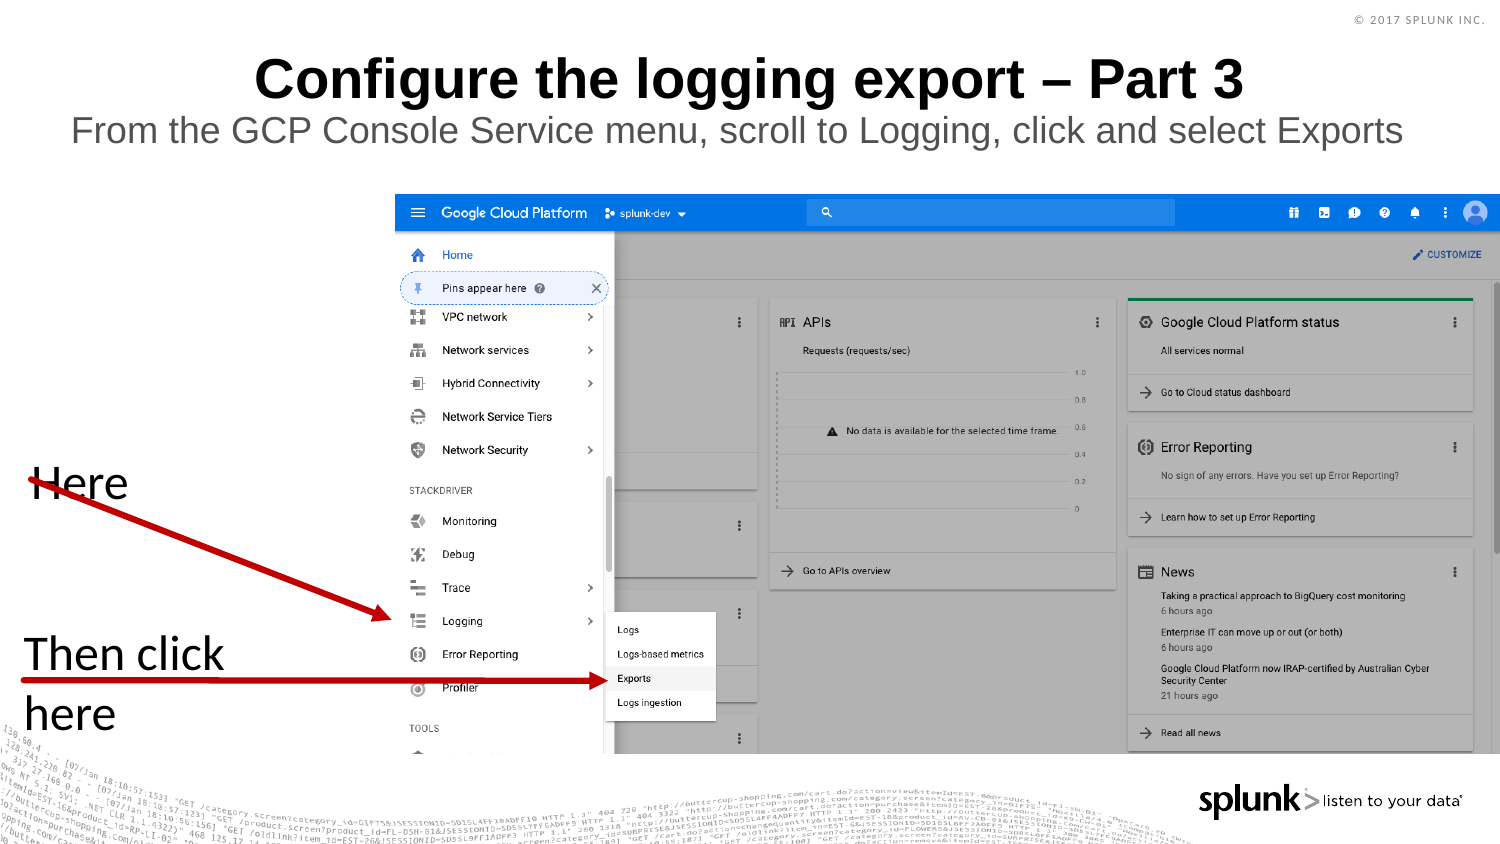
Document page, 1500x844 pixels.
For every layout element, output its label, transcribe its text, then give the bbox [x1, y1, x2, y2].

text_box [146, 479, 392, 620]
text_box Here [31, 449, 147, 510]
text_box Then click here [23, 684, 244, 741]
title Configure the logging export – Part 3 [56, 38, 1444, 93]
picture [0, 0, 1500, 844]
text_box Then click here [23, 620, 244, 677]
subtitle From the GCP Console Service menu, scroll to Logging, click and select Exports [23, 110, 1452, 162]
